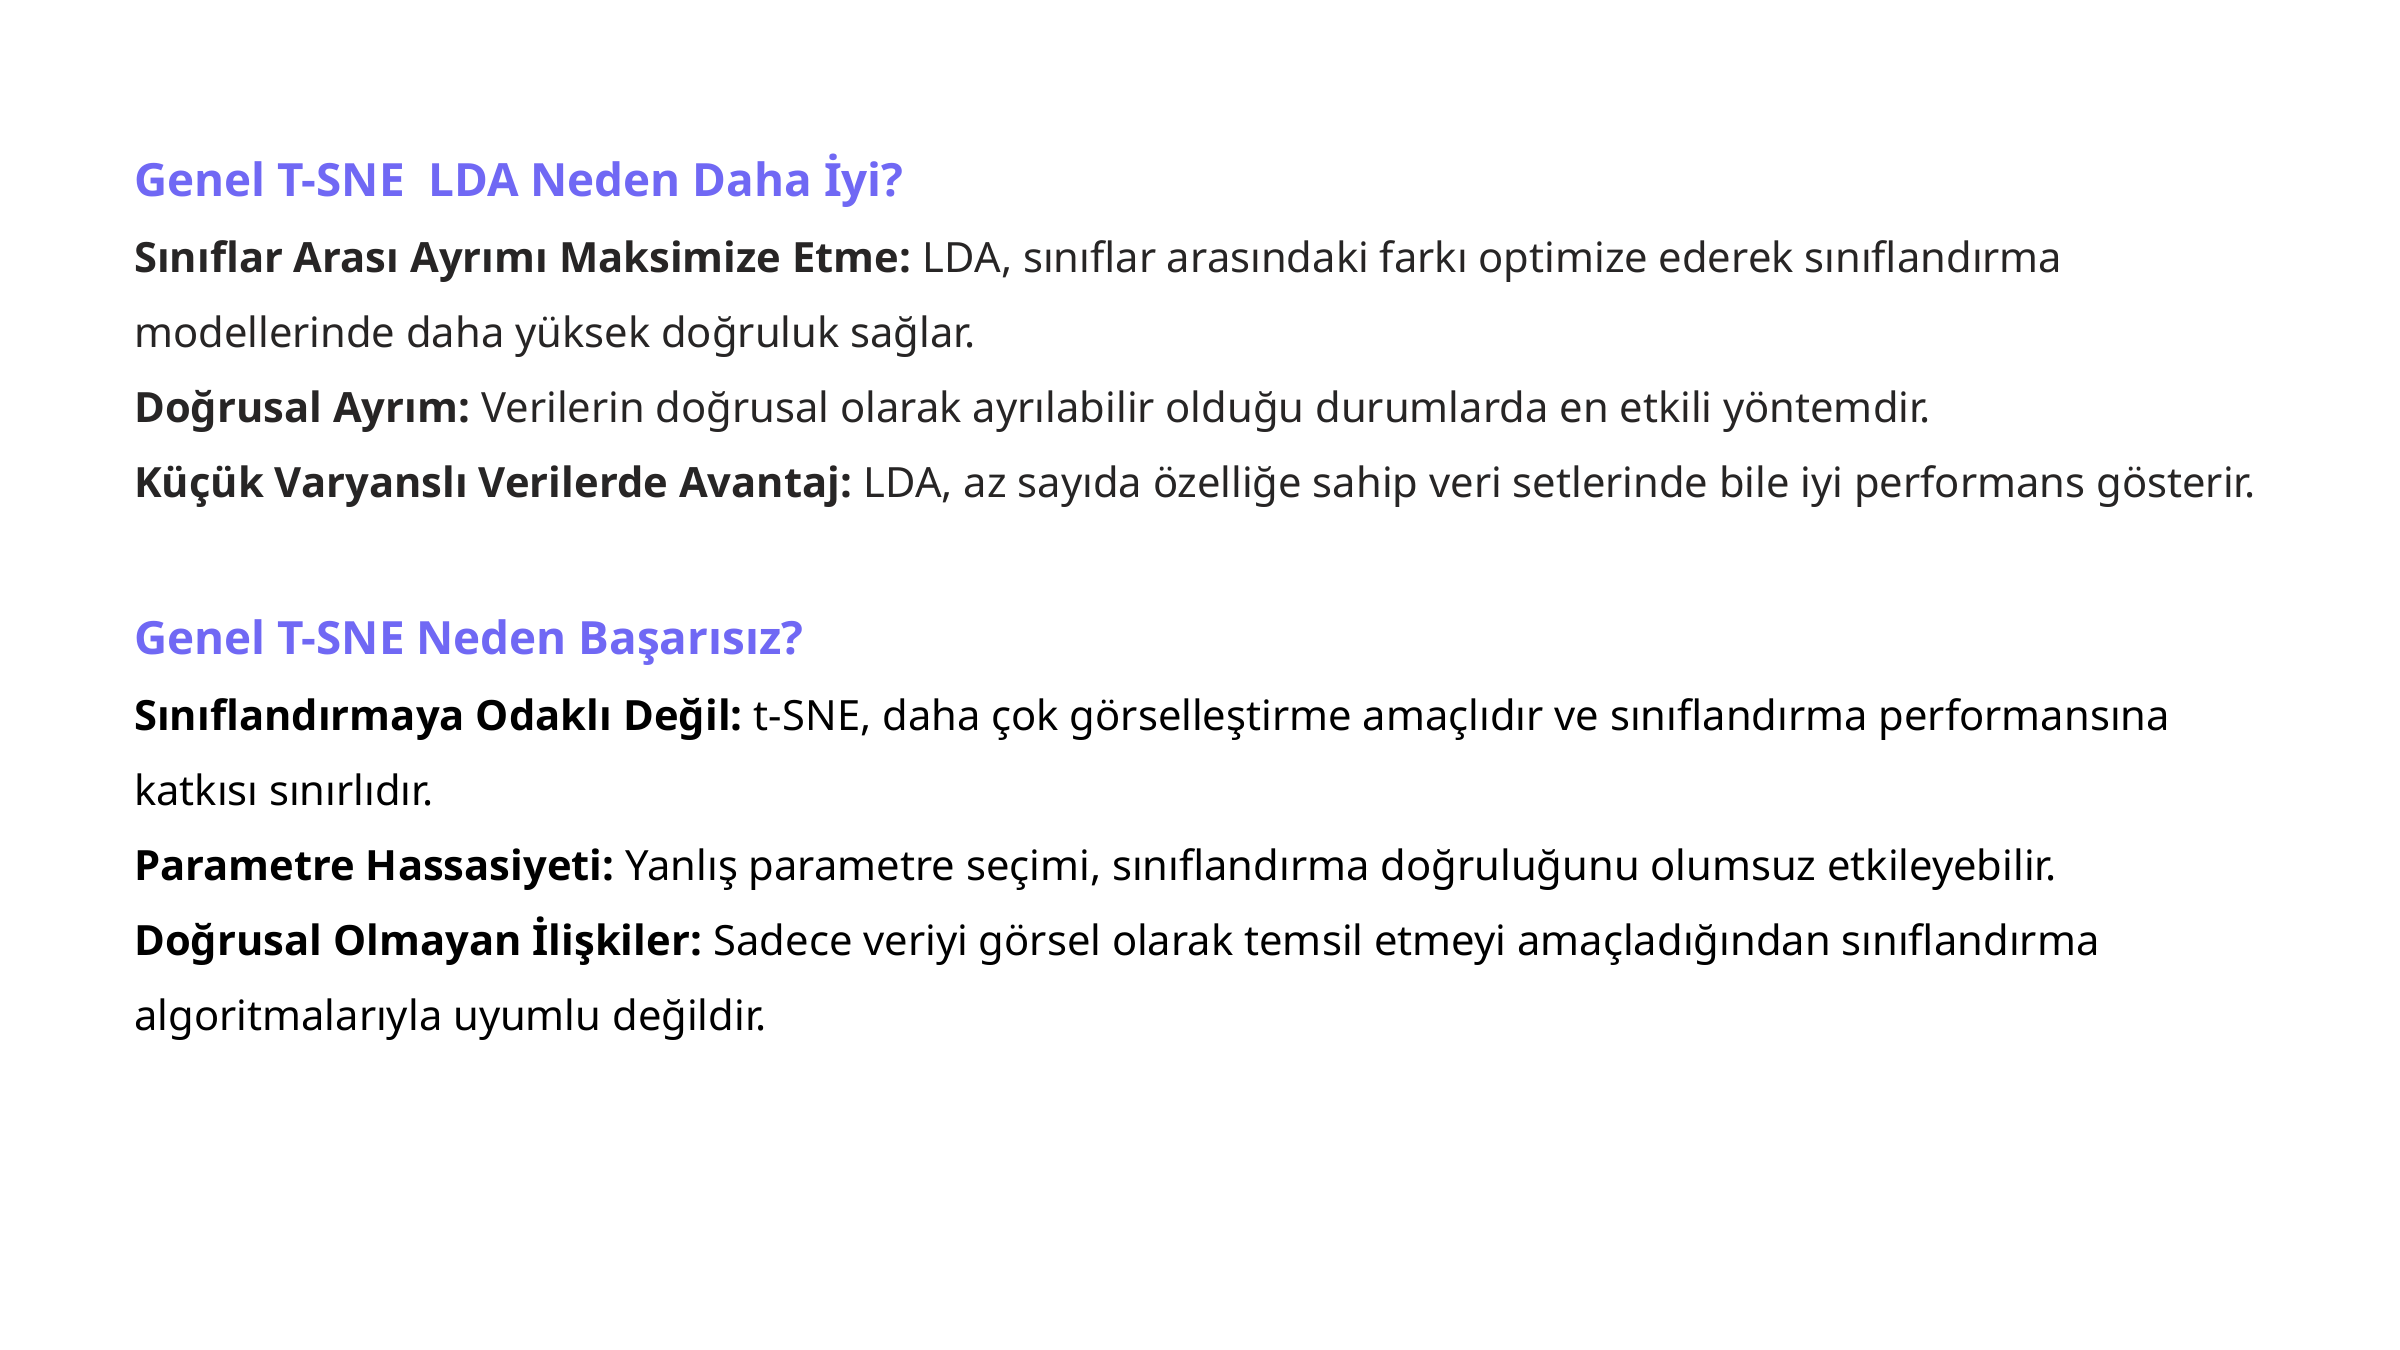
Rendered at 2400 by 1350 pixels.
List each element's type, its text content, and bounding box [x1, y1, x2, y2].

text_box Genel T-SNE LDA Neden Daha İyi? Sınıflar Arası Ayrımı Maksimize Etme: LDA, sınıflar arasındaki farkı optimize ederek sınıflandırma modellerinde daha yüksek doğruluk sağlar. Doğrusal Ayrım: Verilerin doğrusal olarak ayrılabilir olduğu durumlarda en etkili yöntemdir. Küçük Varyanslı Verilerde Avantaj: LDA, az sayıda özelliğe sahip veri setlerinde bile iyi performans gösterir. Genel T-SNE Neden Başarısız? Sınıflandırmaya Odaklı Değil: t-SNE, daha çok görselleştirme amaçlıdır ve sınıflandırma performansına katkısı sınırlıdır. Parametre Hassasiyeti: Yanlış parametre seçimi, sınıflandırma doğruluğunu olumsuz etkileyebilir. Doğrusal Olmayan İlişkiler: Sadece veriyi görsel olarak temsil etmeyi amaçladığından sınıflandırma algoritmalarıyla uyumlu değildir. [134, 123, 2270, 1150]
